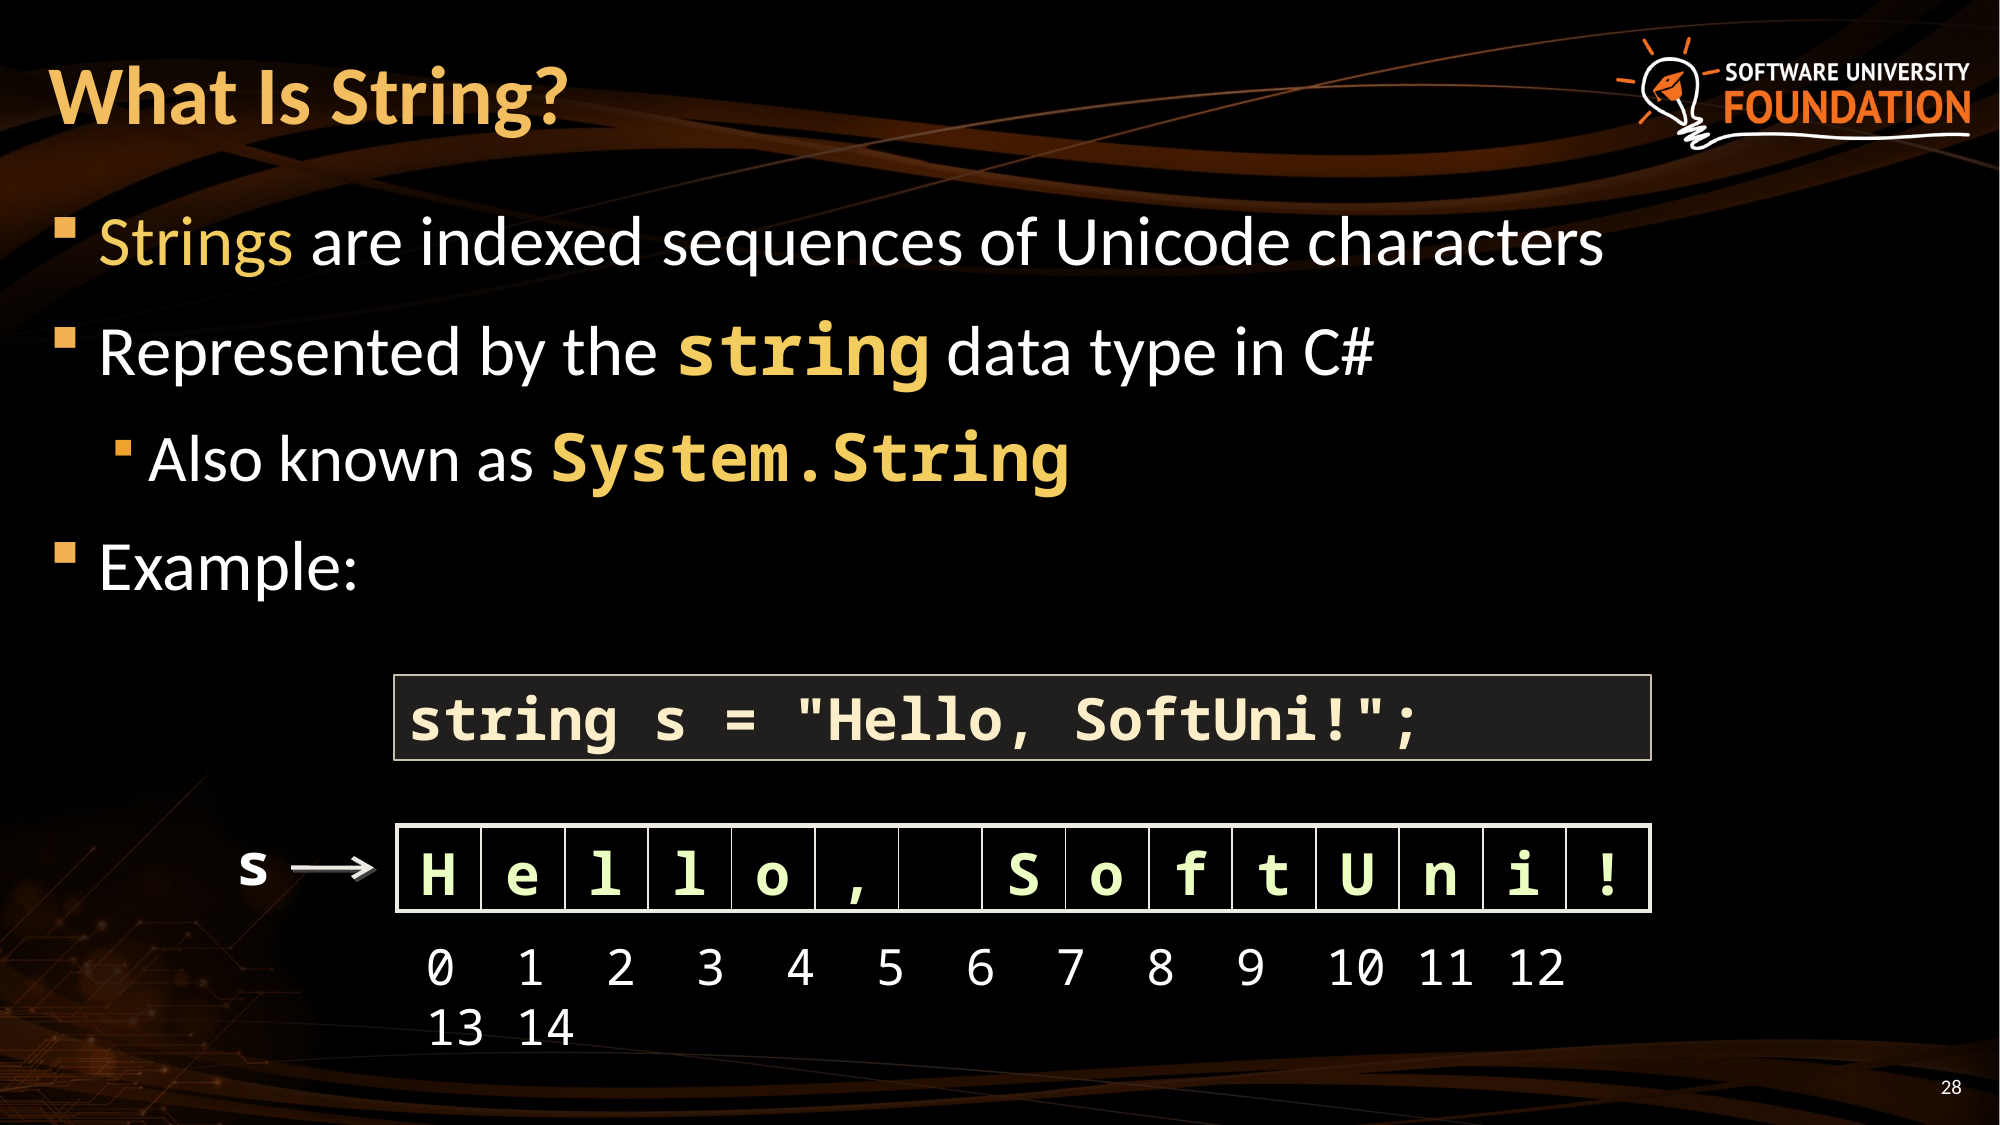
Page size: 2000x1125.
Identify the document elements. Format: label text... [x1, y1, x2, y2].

text_box 0 1 2 3 4 5 6 7 8 9 10 11 12 13 14 [410, 927, 1663, 1063]
table_header o [1066, 828, 1148, 909]
table_header [899, 828, 981, 909]
picture [0, 0, 2000, 1125]
table_header ! [1567, 828, 1648, 909]
table_header o [732, 828, 814, 909]
table_header i [1484, 828, 1565, 909]
table_header f [1150, 828, 1231, 909]
table_header t [1233, 828, 1315, 909]
table_header l [649, 828, 731, 909]
slide_number 28 [1897, 1070, 1968, 1103]
table_header S [983, 828, 1065, 909]
table_header H [399, 828, 480, 909]
table_header U [1317, 828, 1398, 909]
table_header , [816, 828, 898, 909]
table_header n [1400, 828, 1482, 909]
title What Is String? [30, 6, 1602, 189]
text_box string s = "Hello, SoftUni!"; [394, 675, 1651, 760]
table_header e [482, 828, 564, 909]
list Strings are indexed sequences of Unicode characters Represented by the string data type in C# Also known as System.String Example: [31, 188, 1968, 1103]
table_header l [566, 828, 647, 909]
text_box [291, 856, 374, 879]
text_box s [221, 819, 286, 905]
